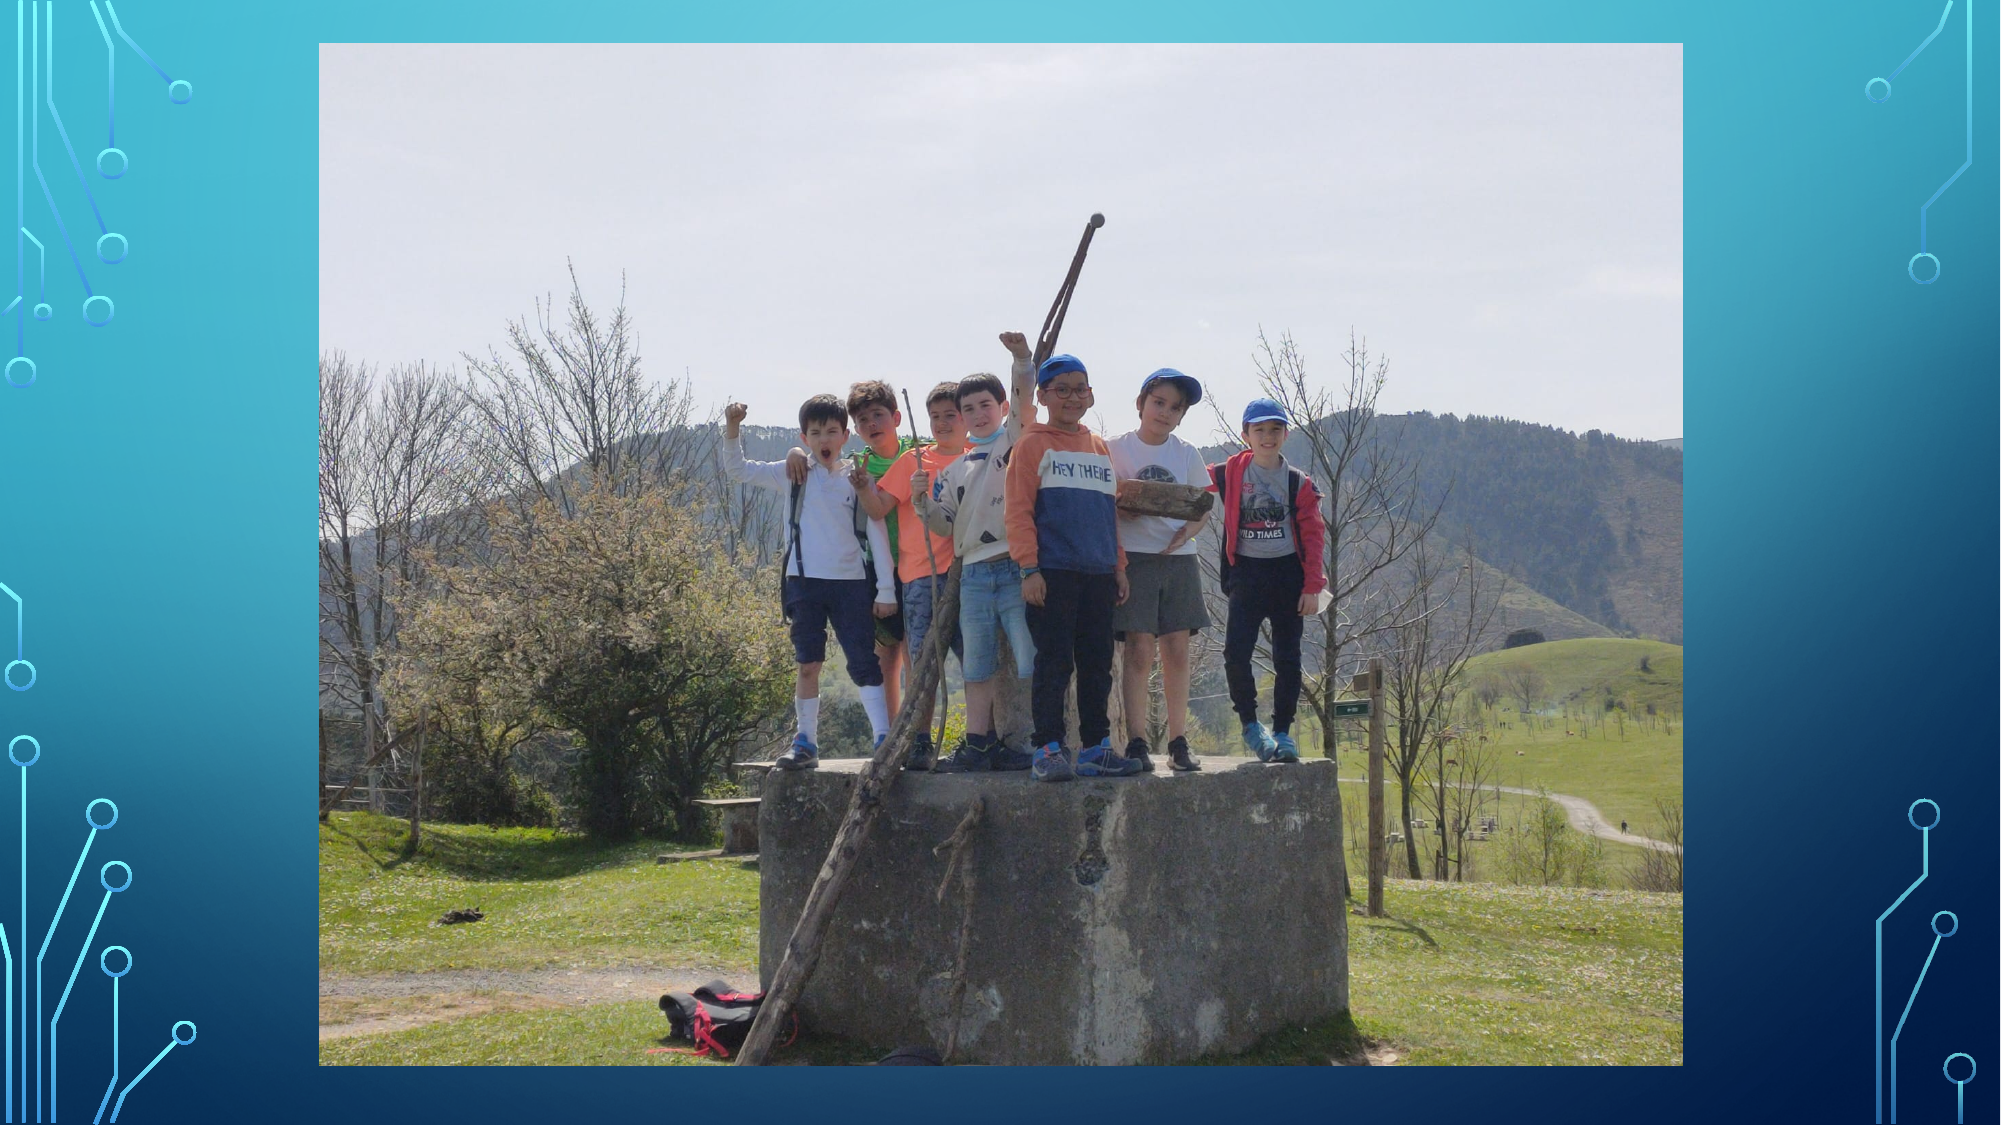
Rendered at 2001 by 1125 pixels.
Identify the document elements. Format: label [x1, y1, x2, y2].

list [318, 42, 1683, 1066]
